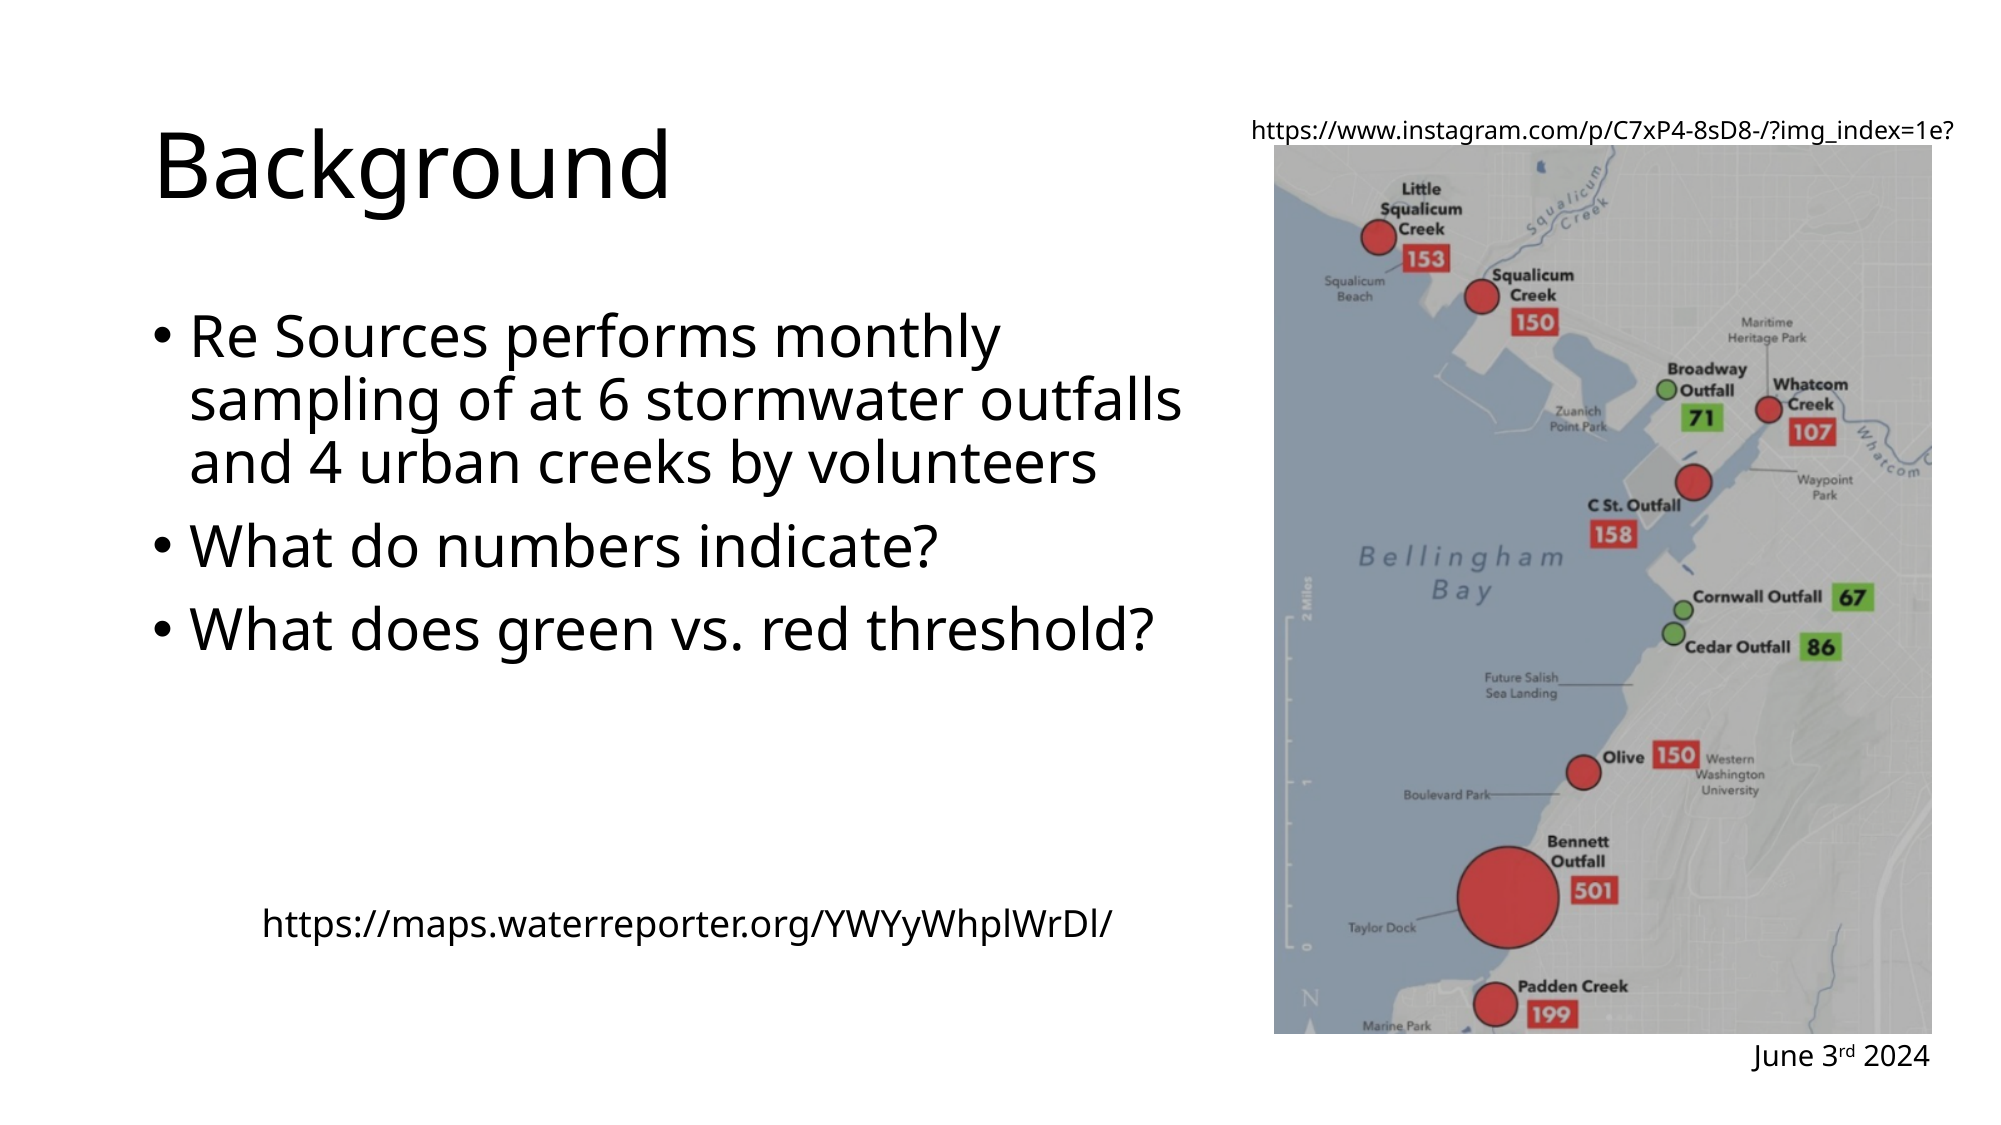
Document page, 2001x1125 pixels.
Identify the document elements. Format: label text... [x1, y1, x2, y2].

text_box https://www.instagram.com/p/C7xP4-8sD8-/?img_index=1e? [1236, 107, 1970, 152]
text_box June 3rd 2024 [1739, 1029, 1946, 1080]
picture [1273, 145, 1933, 1035]
list Re Sources performs monthly sampling of at 6 stormwater outfalls and 4 urban creeks by volunteers What do numbers indicate? What does green vs. red threshold? [137, 299, 1201, 1014]
text_box https://maps.waterreporter.org/YWYyWhplWrDl/ [246, 892, 1247, 952]
title Background [137, 59, 1863, 278]
